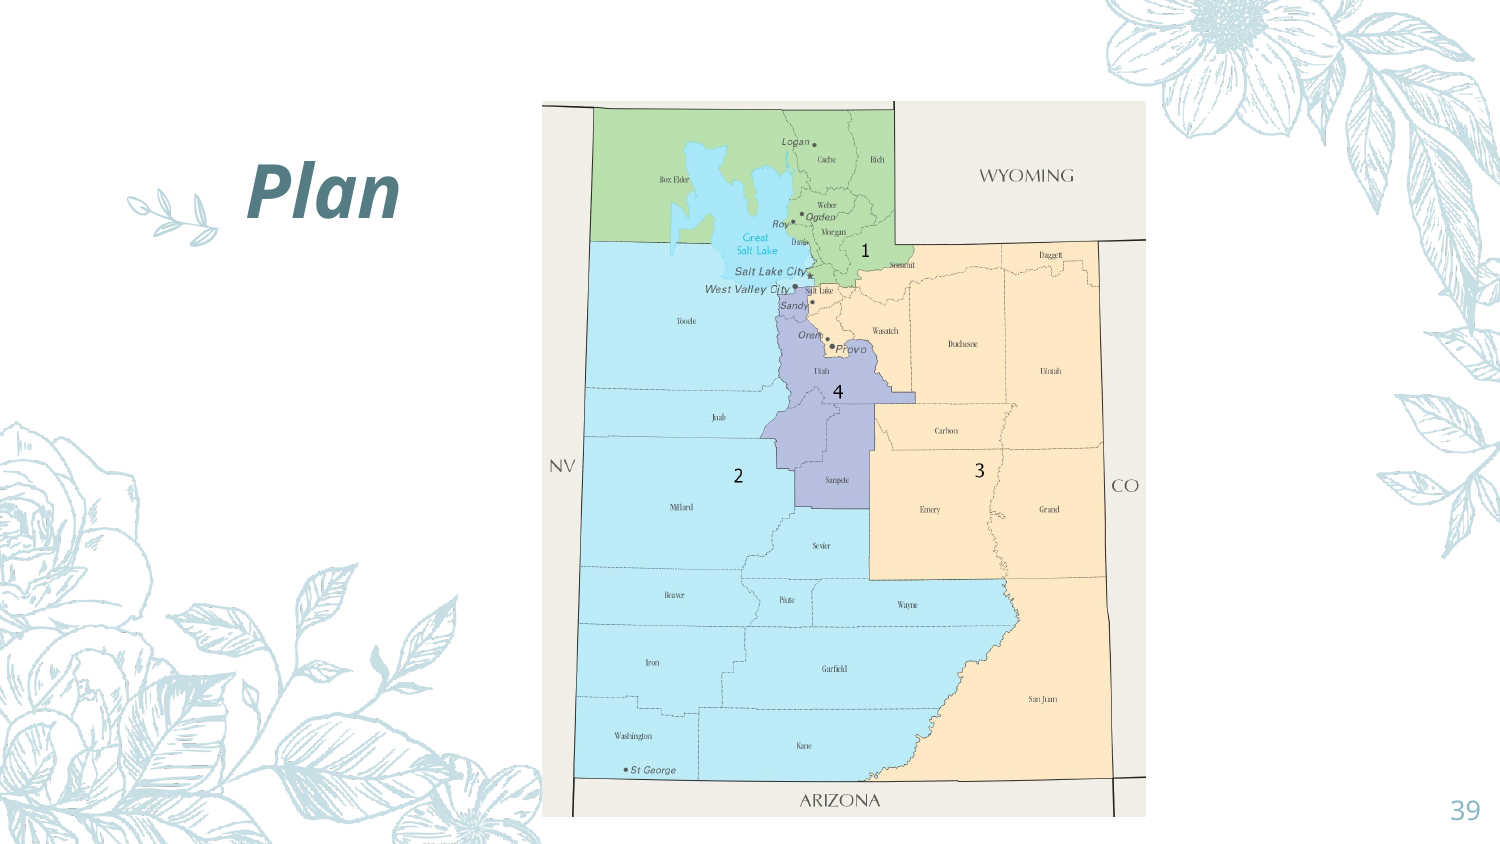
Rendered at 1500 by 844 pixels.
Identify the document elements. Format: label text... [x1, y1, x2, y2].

title Plan [1150, 128, 1405, 235]
title Plan [245, 128, 536, 235]
slide_number ‹#› [1391, 779, 1482, 844]
picture [0, 0, 1500, 844]
